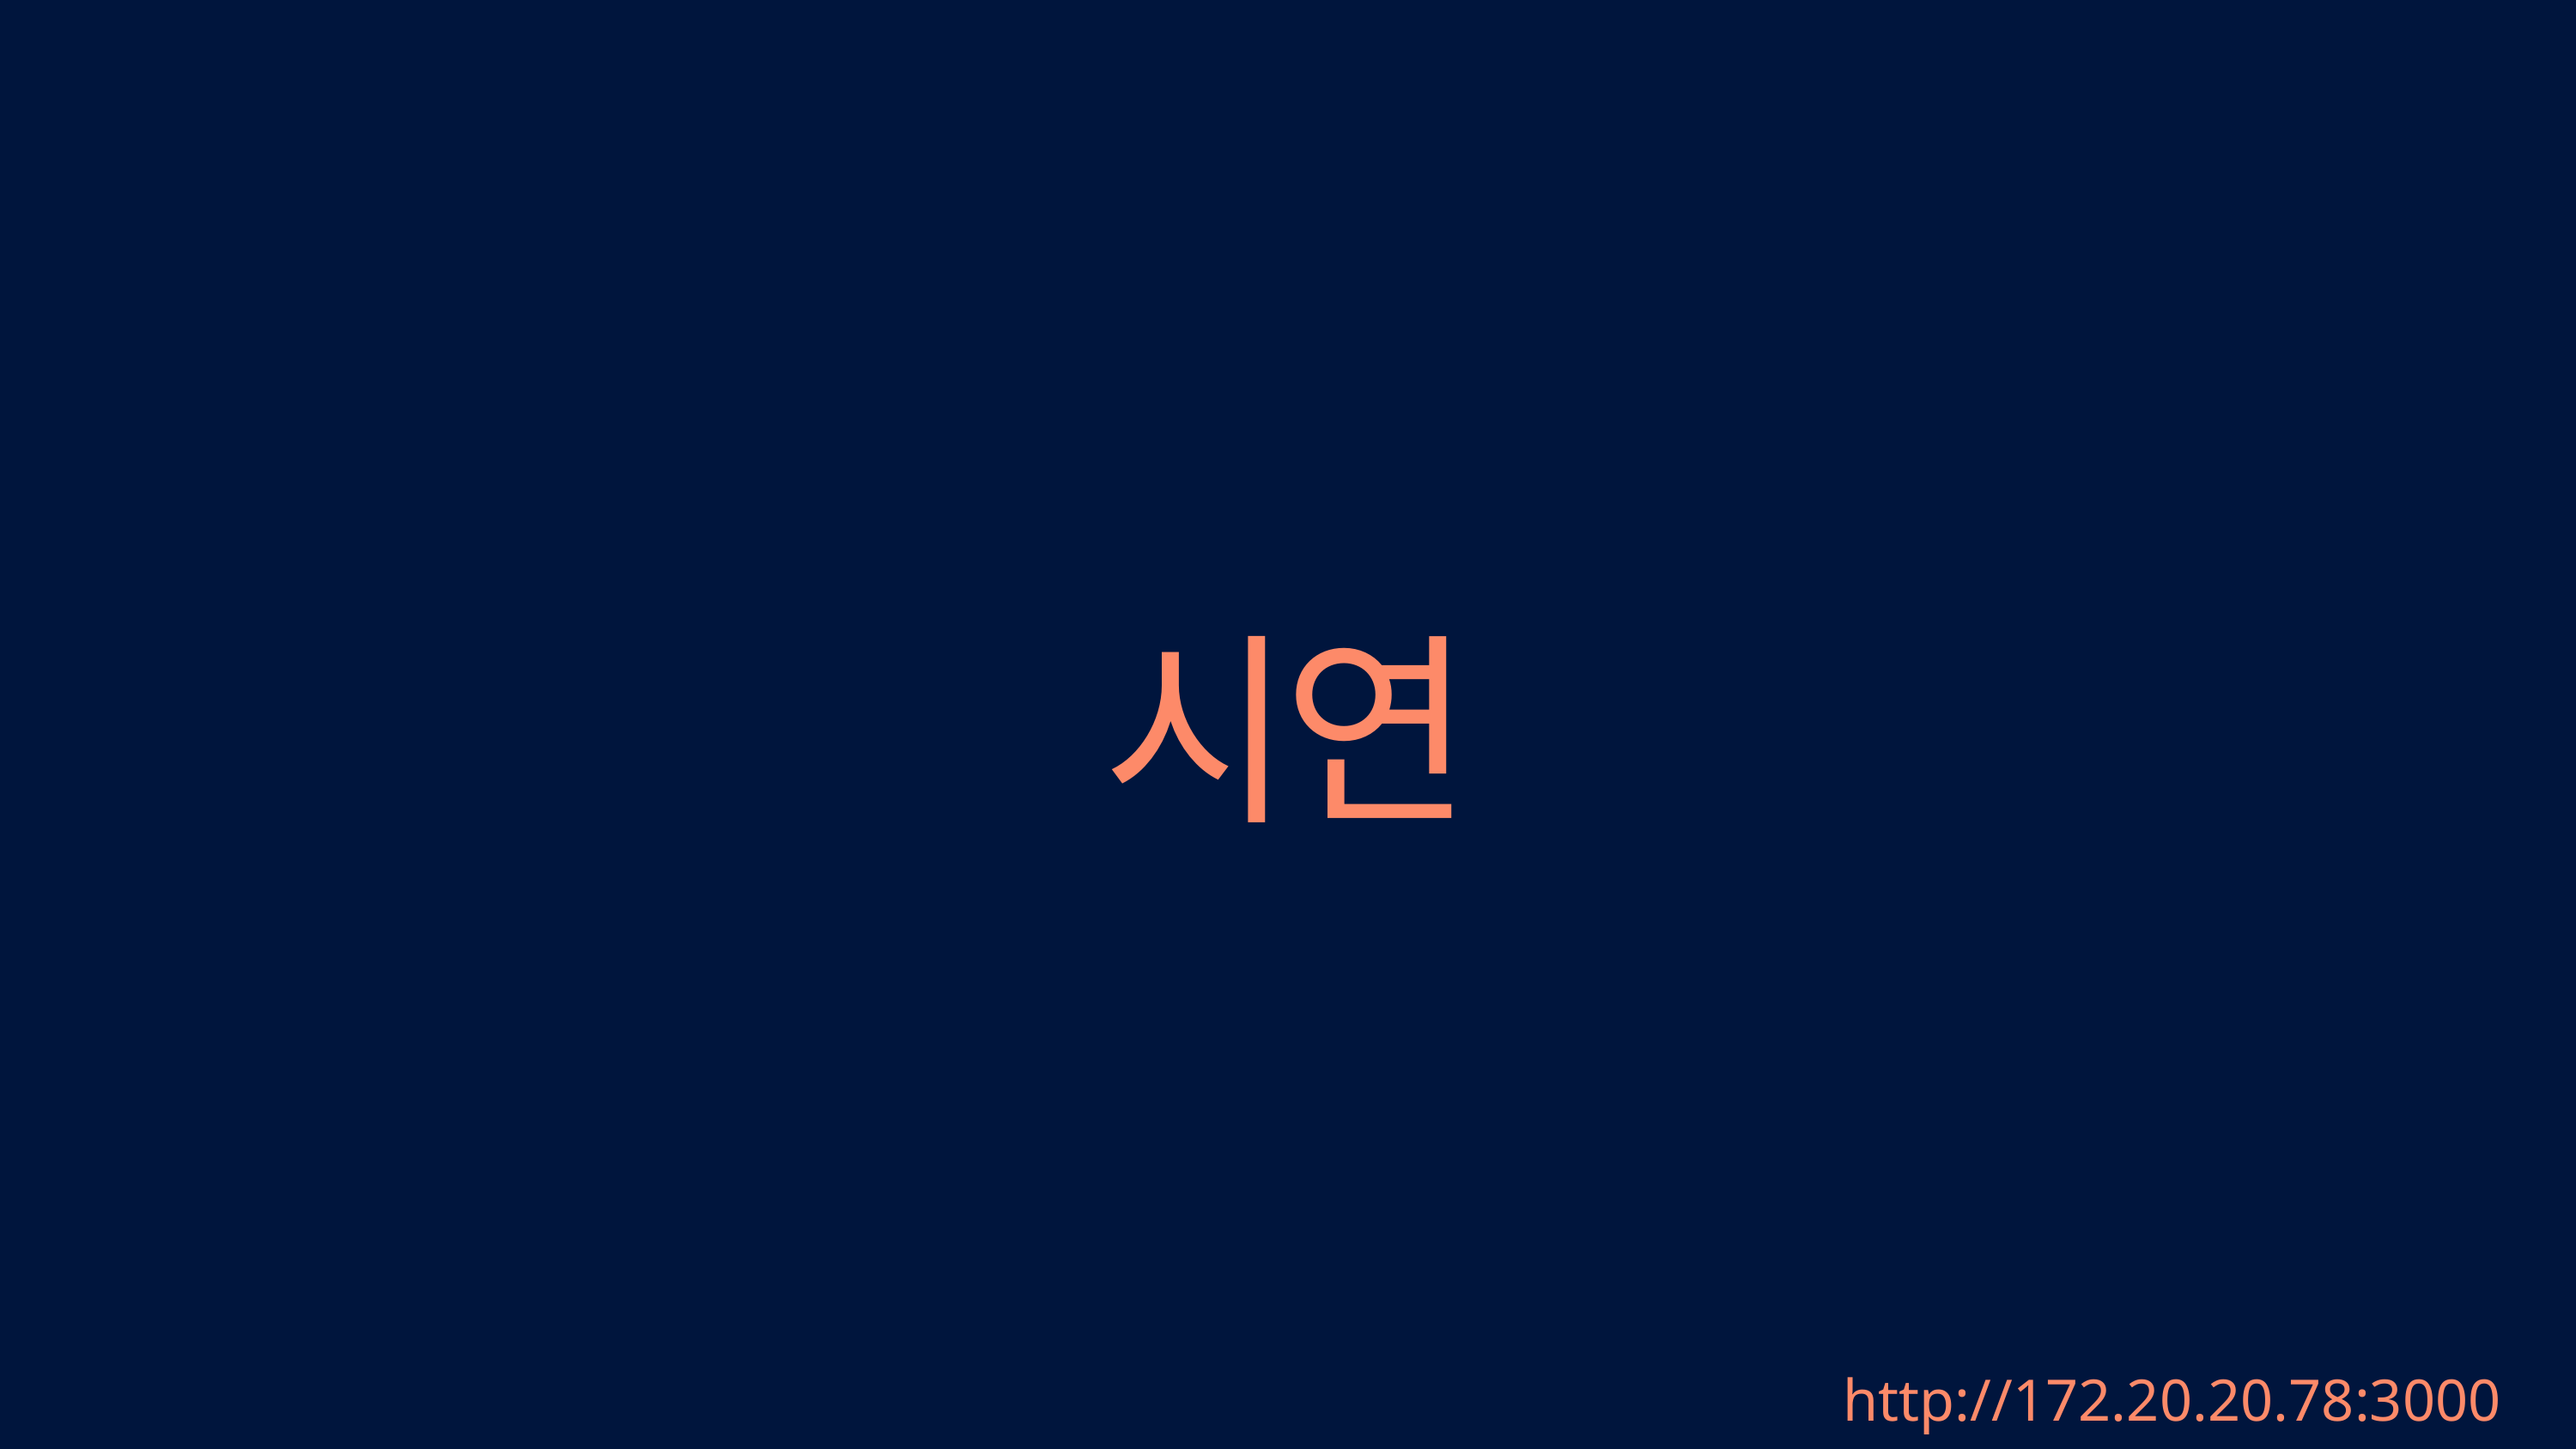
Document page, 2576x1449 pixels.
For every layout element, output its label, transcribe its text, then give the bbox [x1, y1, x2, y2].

text_box http://172.20.20.78:3000 [1770, 1357, 2575, 1440]
text_box 시연 [532, 594, 2044, 854]
